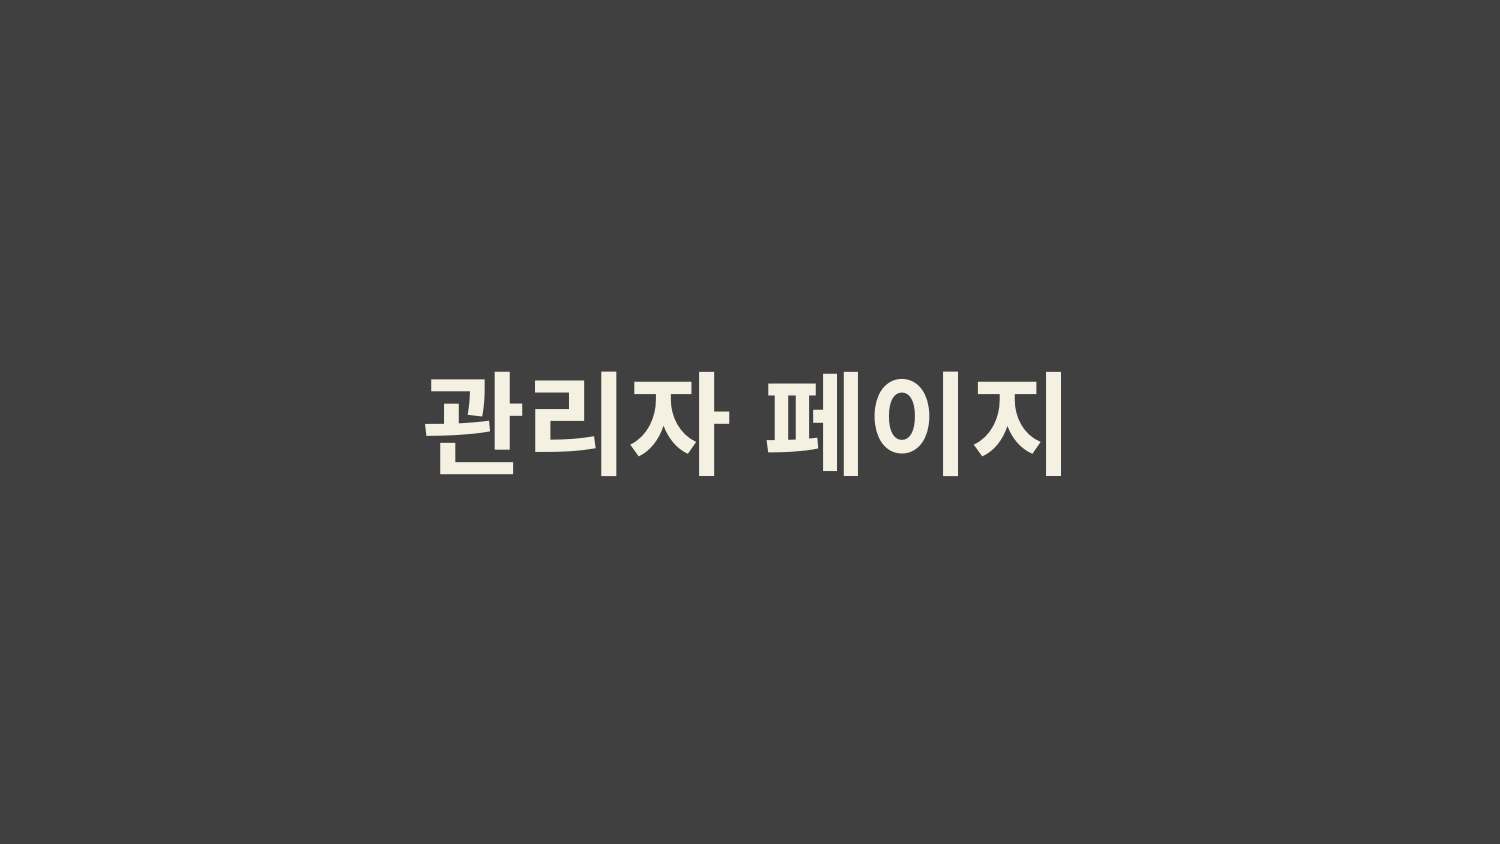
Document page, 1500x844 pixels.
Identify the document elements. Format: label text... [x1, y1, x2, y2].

text_box 관리자 페이지 [407, 346, 1090, 497]
